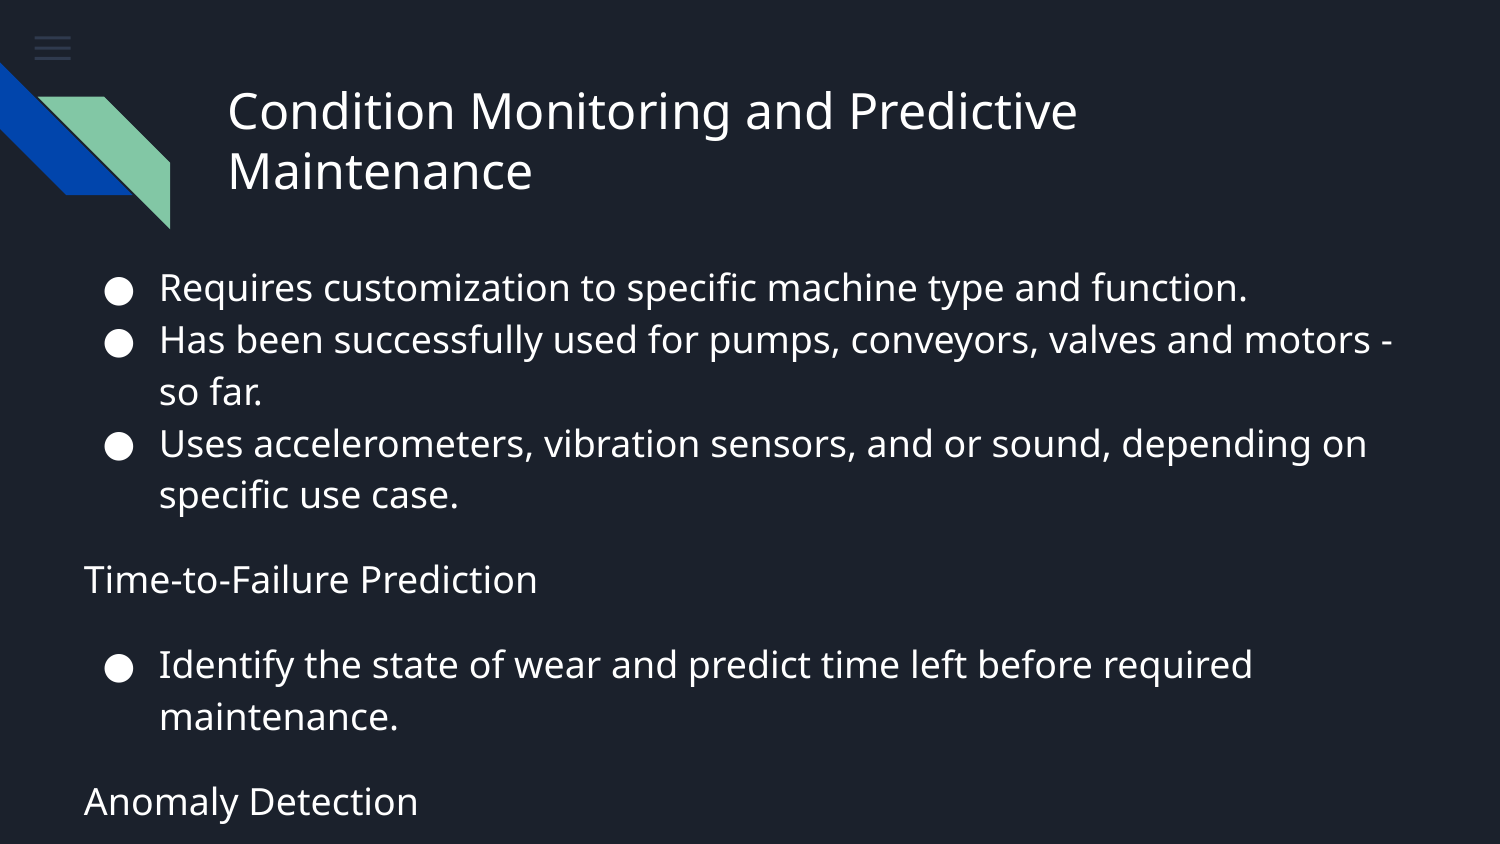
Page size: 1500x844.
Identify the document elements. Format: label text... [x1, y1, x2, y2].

title Condition Monitoring and Predictive Maintenance [212, 64, 1368, 215]
list Requires customization to specific machine type and function. Has been successfully used for pumps, conveyors, valves and motors - so far. Uses accelerometers, vibration sensors, and or sound, depending on specific use case. Time-to-Failure Prediction Identify the state of wear and predict time left before required maintenance. Anomaly Detection Detect unusual patterns on mechanicals, in real-time using vibration, sound or other sensors. [68, 242, 1456, 789]
